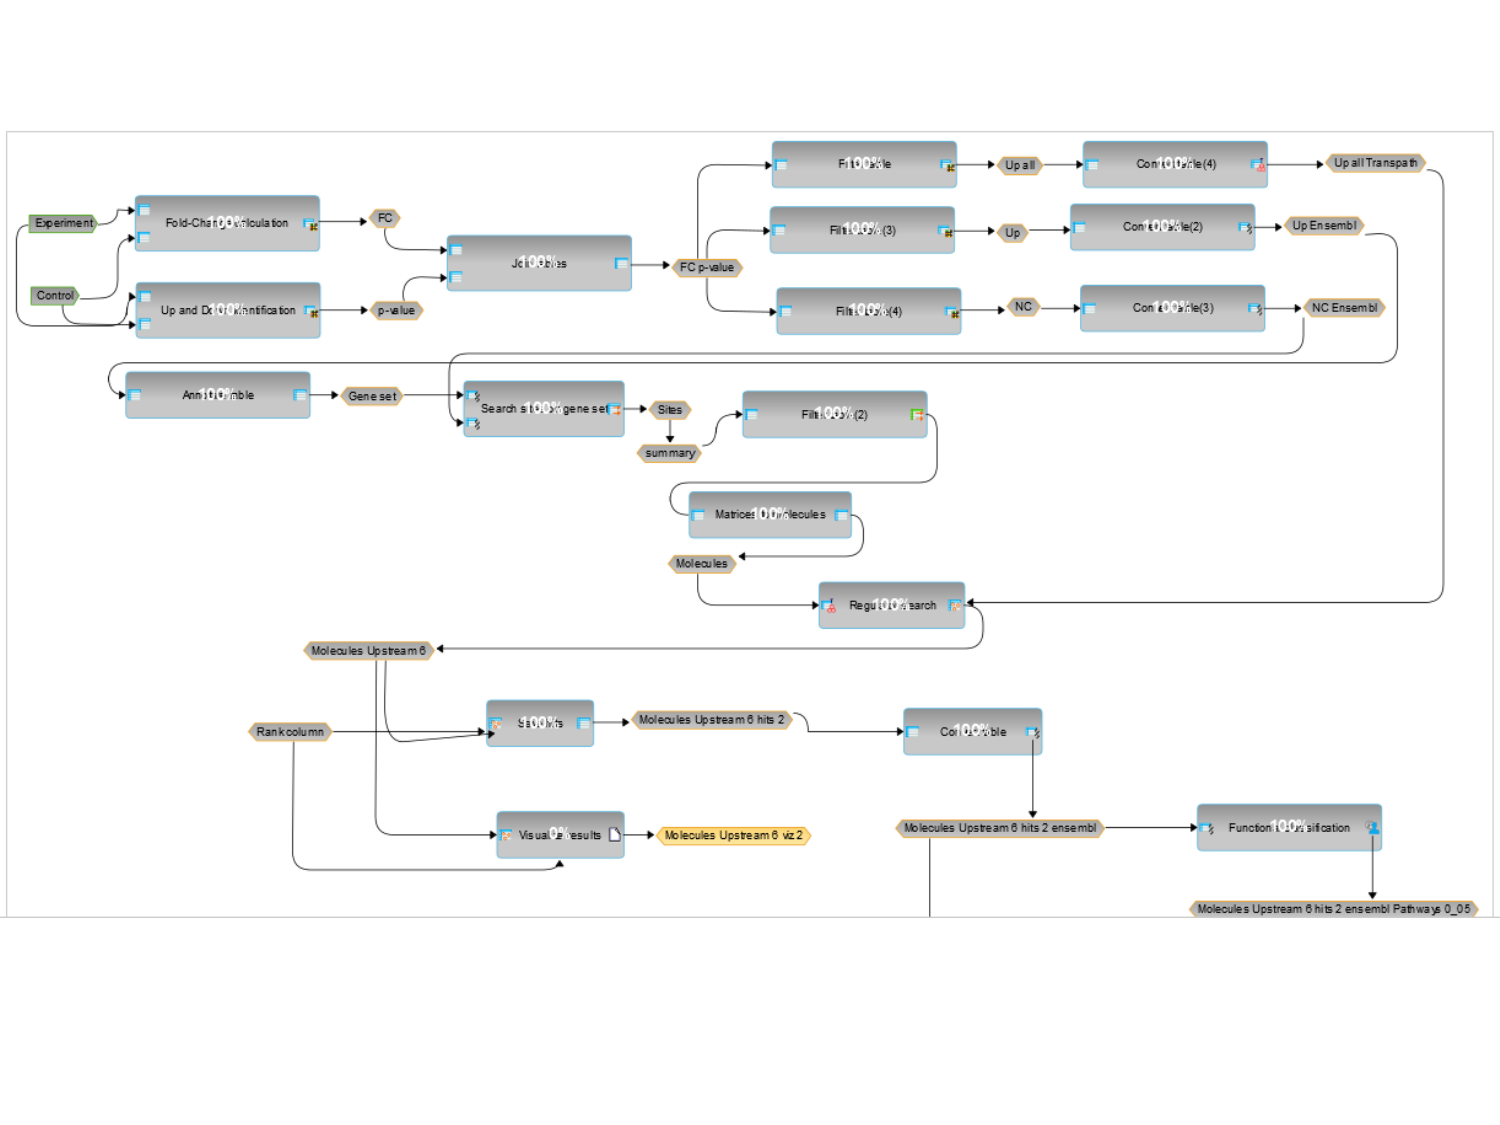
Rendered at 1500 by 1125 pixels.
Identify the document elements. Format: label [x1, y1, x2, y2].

picture [0, 125, 1500, 918]
